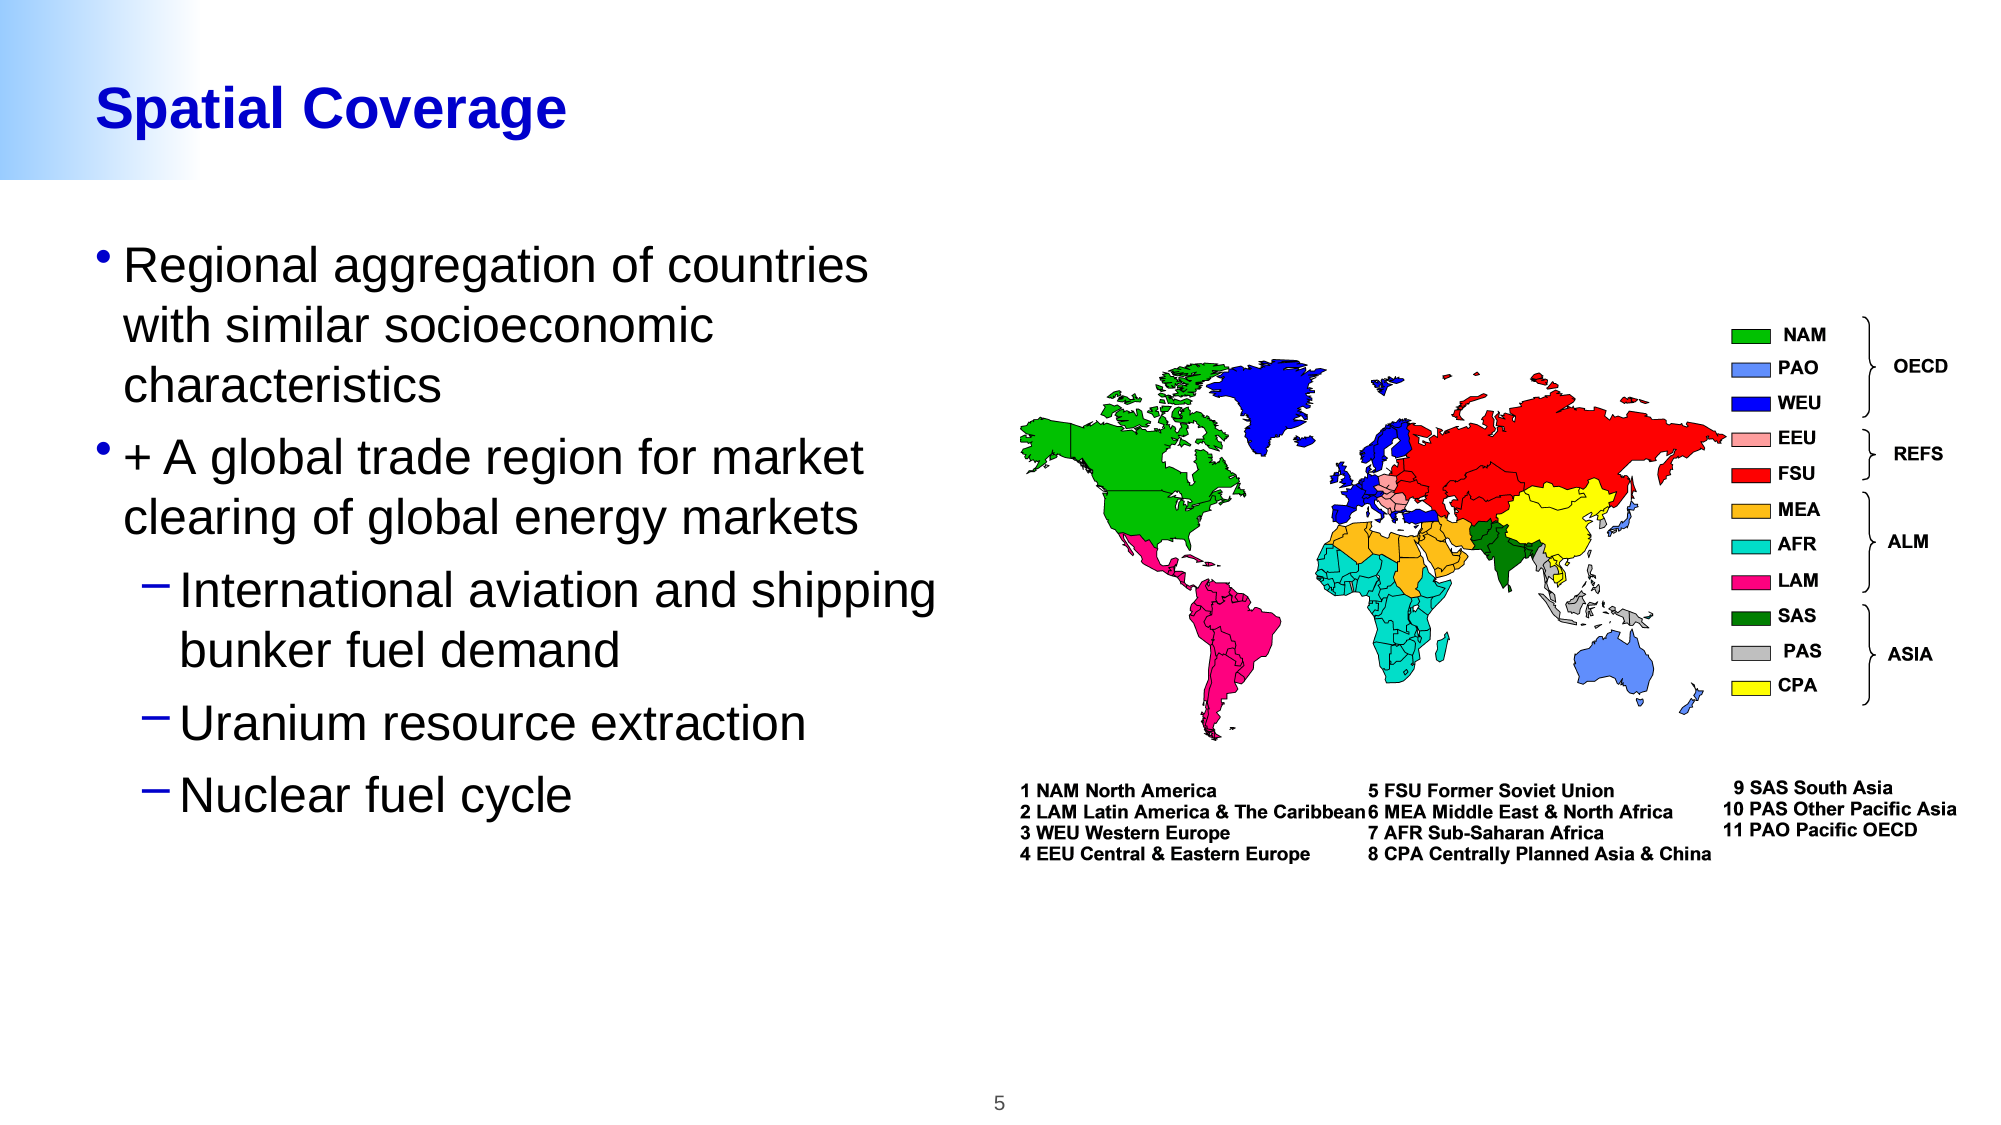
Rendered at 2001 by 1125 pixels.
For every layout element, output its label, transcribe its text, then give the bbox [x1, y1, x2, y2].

title Spatial Coverage [79, 29, 1921, 181]
list Regional aggregation of countries with similar socioeconomic characteristics + A global trade region for market clearing of global energy markets International aviation and shipping bunker fuel demand Uranium resource extraction Nuclear fuel cycle [79, 224, 981, 1035]
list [1019, 258, 1965, 867]
